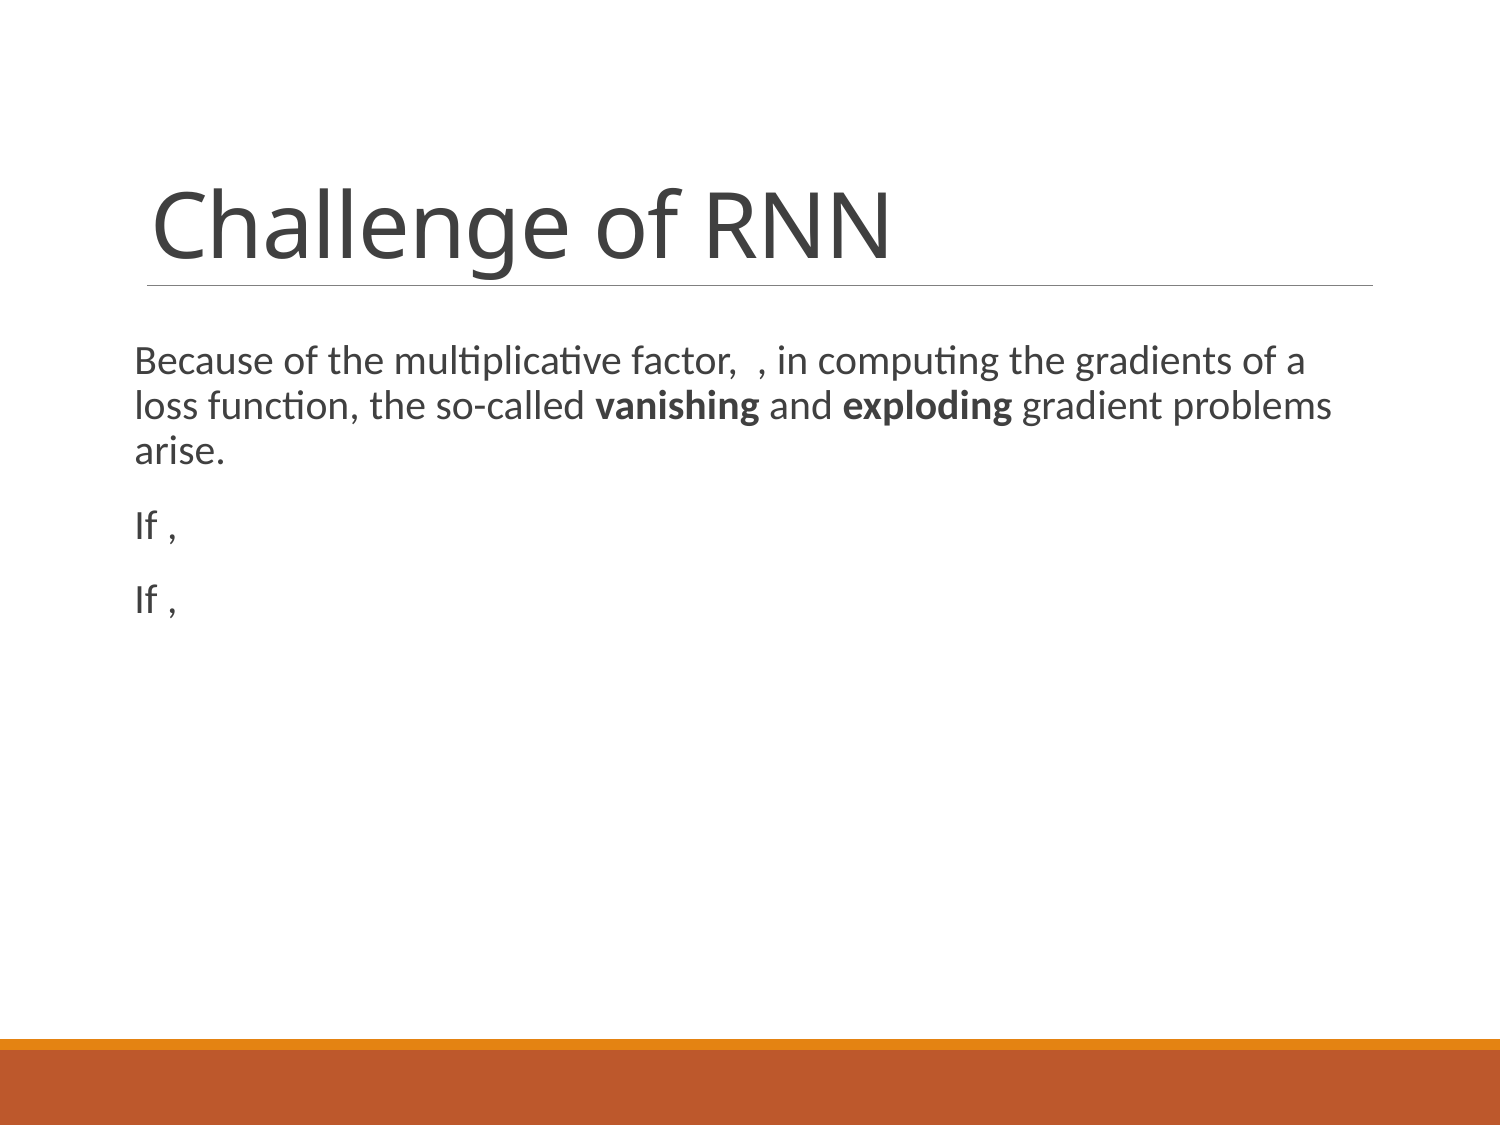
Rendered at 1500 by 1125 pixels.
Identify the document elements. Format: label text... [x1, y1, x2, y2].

title Challenge of RNN [135, 47, 1373, 285]
